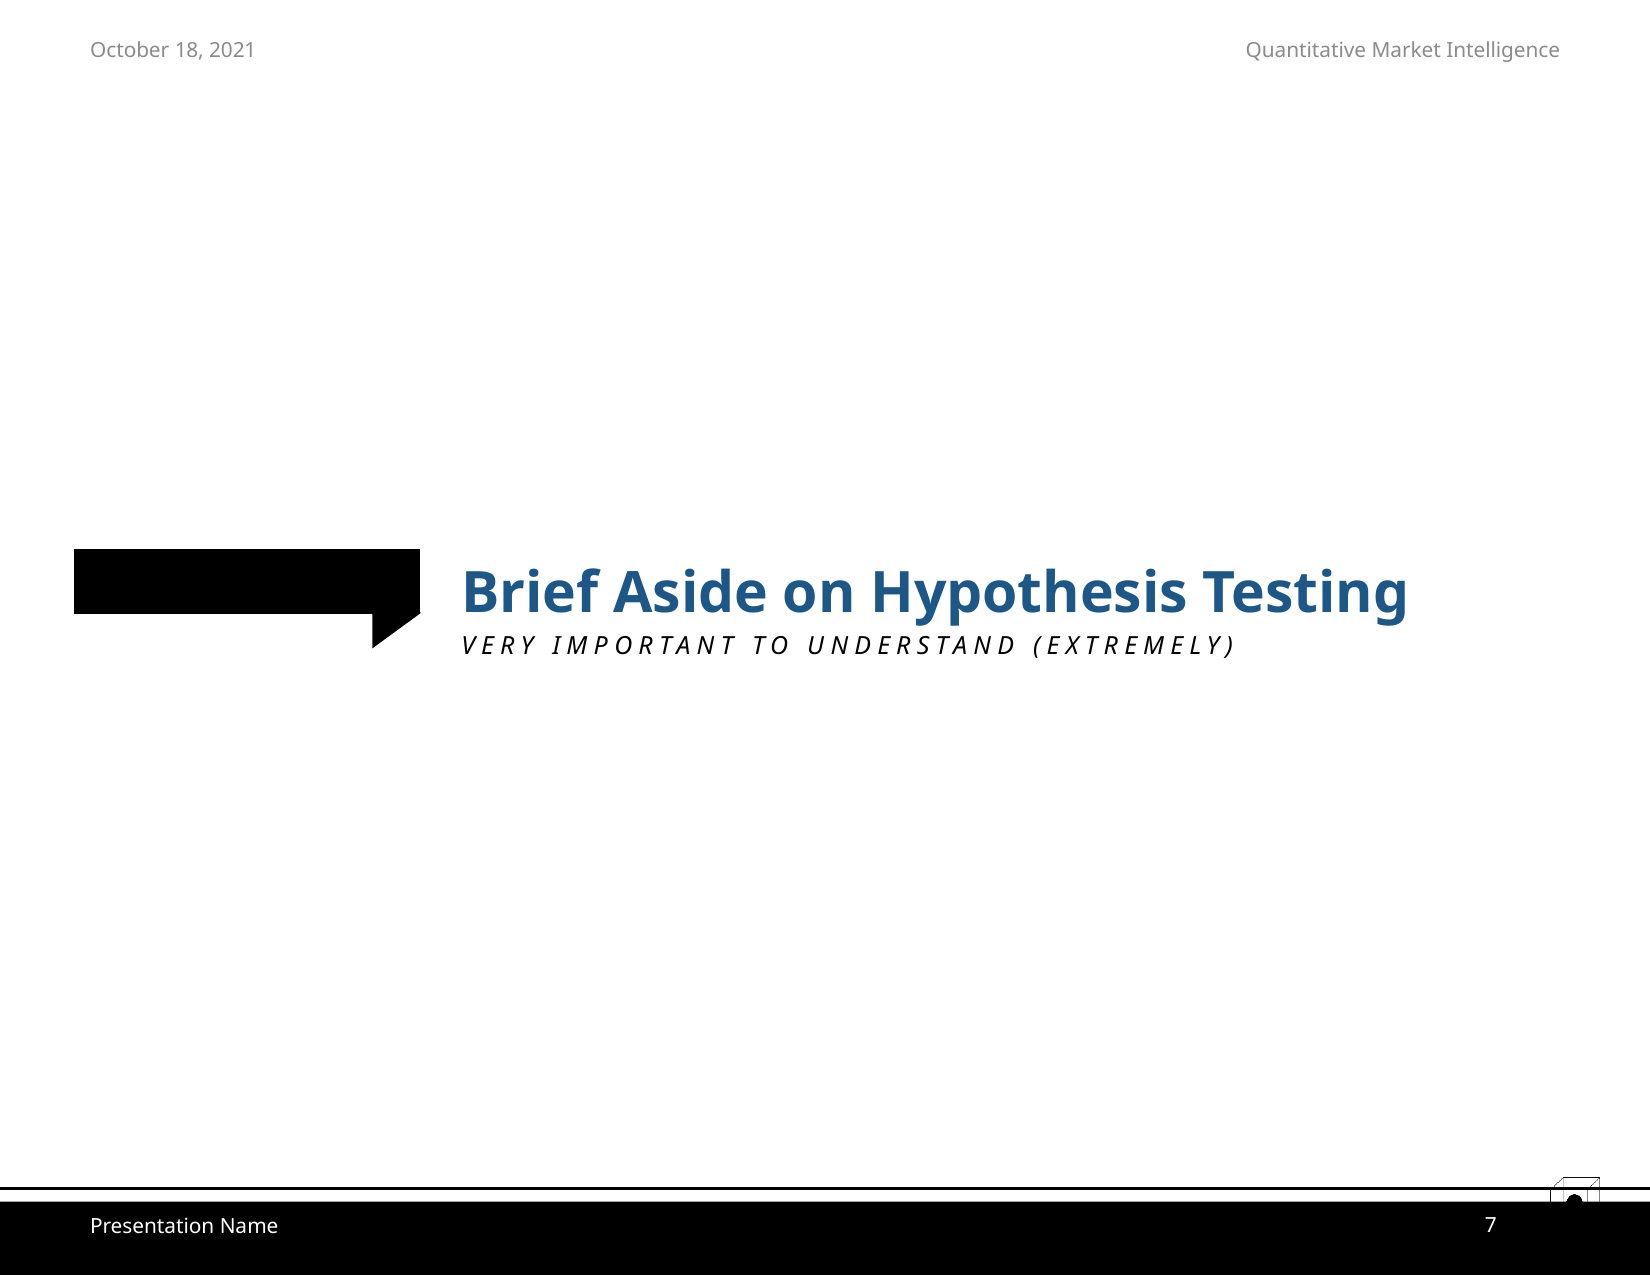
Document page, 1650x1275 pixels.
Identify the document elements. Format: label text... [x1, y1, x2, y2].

slide_number 7 [1140, 1209, 1512, 1242]
picture [1525, 1152, 1625, 1251]
subtitle VERY IMPORTANT TO UNDERSTAND (EXTREMELY) [446, 624, 1431, 683]
title Brief Aside on Hypothesis Testing [446, 523, 1431, 624]
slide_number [75, 26, 447, 71]
